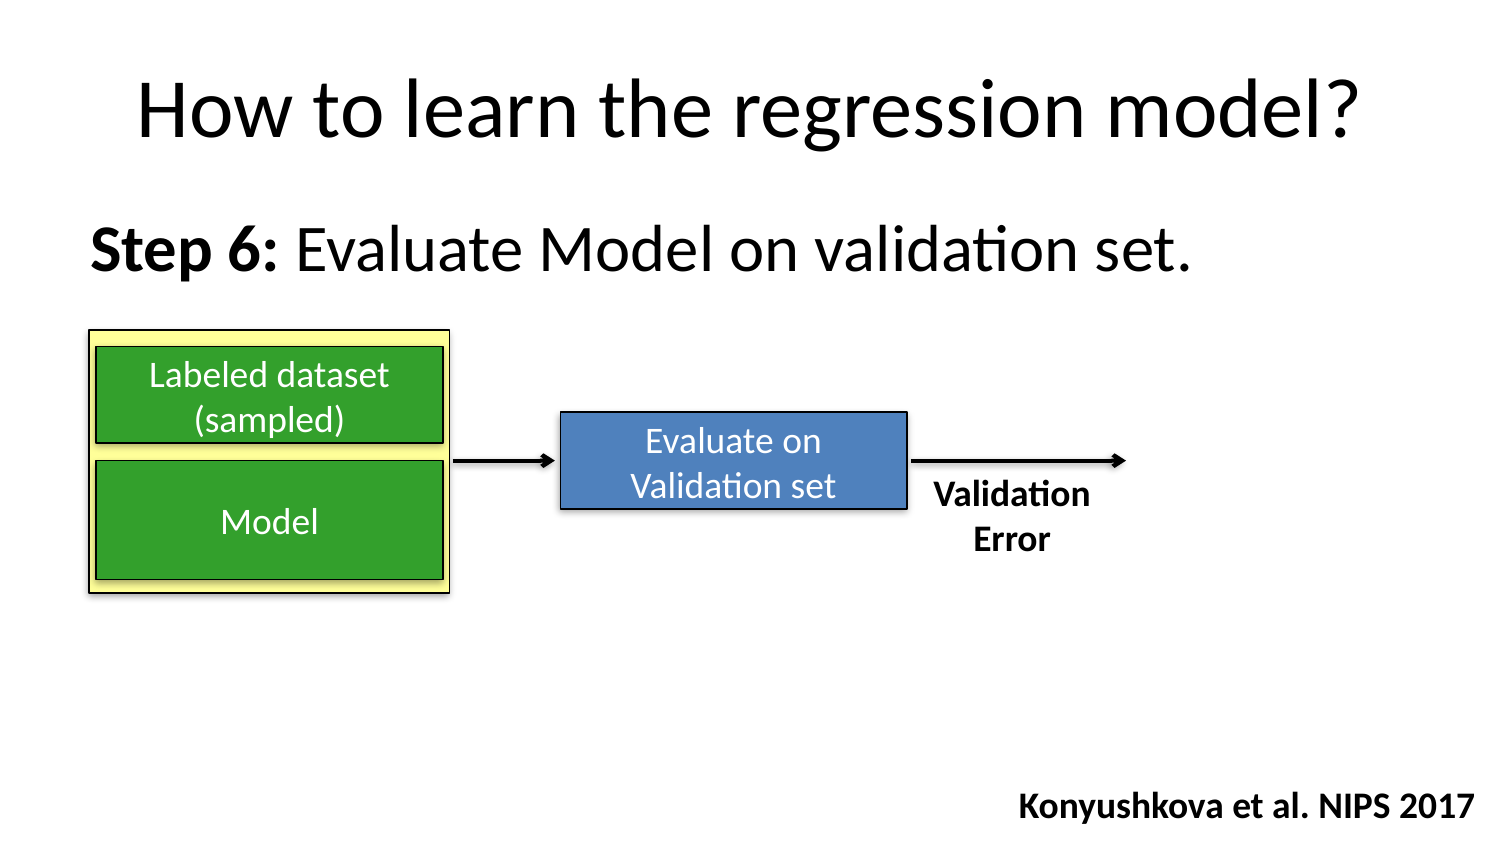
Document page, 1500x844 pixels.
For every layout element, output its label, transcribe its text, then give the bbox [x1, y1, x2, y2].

text_box Evaluate on Validation set [560, 411, 908, 510]
list Step 6: Evaluate Model on validation set. [75, 196, 1425, 754]
text_box Validation Error [918, 470, 1106, 567]
text_box Konyushkova et al. NIPS 2017 [1004, 773, 1491, 834]
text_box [88, 329, 450, 594]
title How to learn the regression model? [75, 33, 1425, 175]
